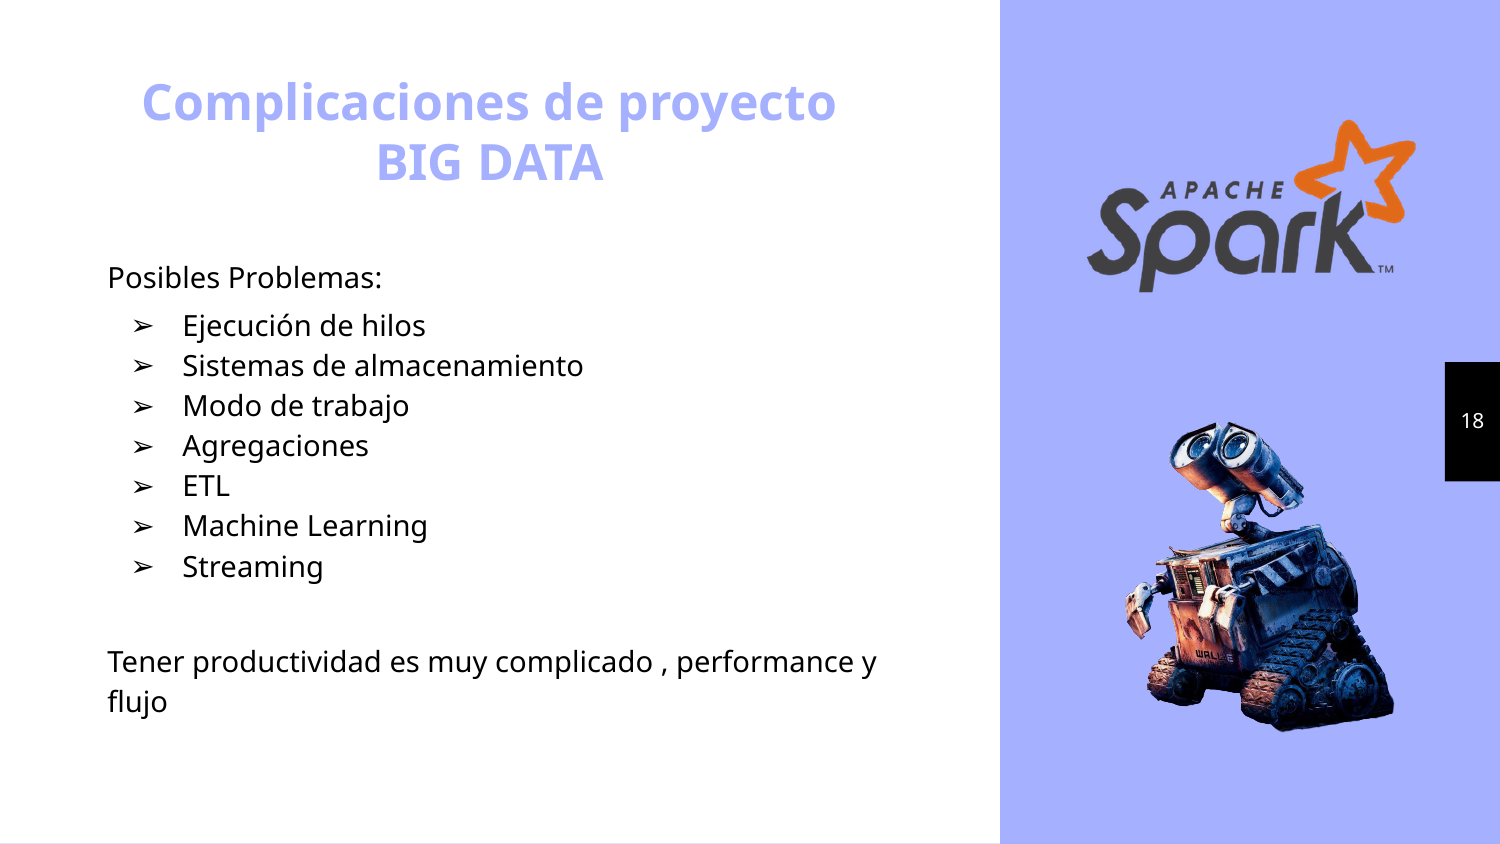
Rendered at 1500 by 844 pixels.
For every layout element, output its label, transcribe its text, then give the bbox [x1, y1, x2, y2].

list Posibles Problemas: Ejecución de hilos Sistemas de almacenamiento Modo de trabajo Agregaciones ETL Machine Learning Streaming Tener productividad es muy complicado , performance y flujo [92, 228, 926, 778]
picture [1096, 399, 1406, 744]
picture [1085, 118, 1417, 295]
title Complicaciones de proyecto BIG DATA [55, 56, 924, 206]
slide_number ‹#› [1444, 362, 1500, 482]
